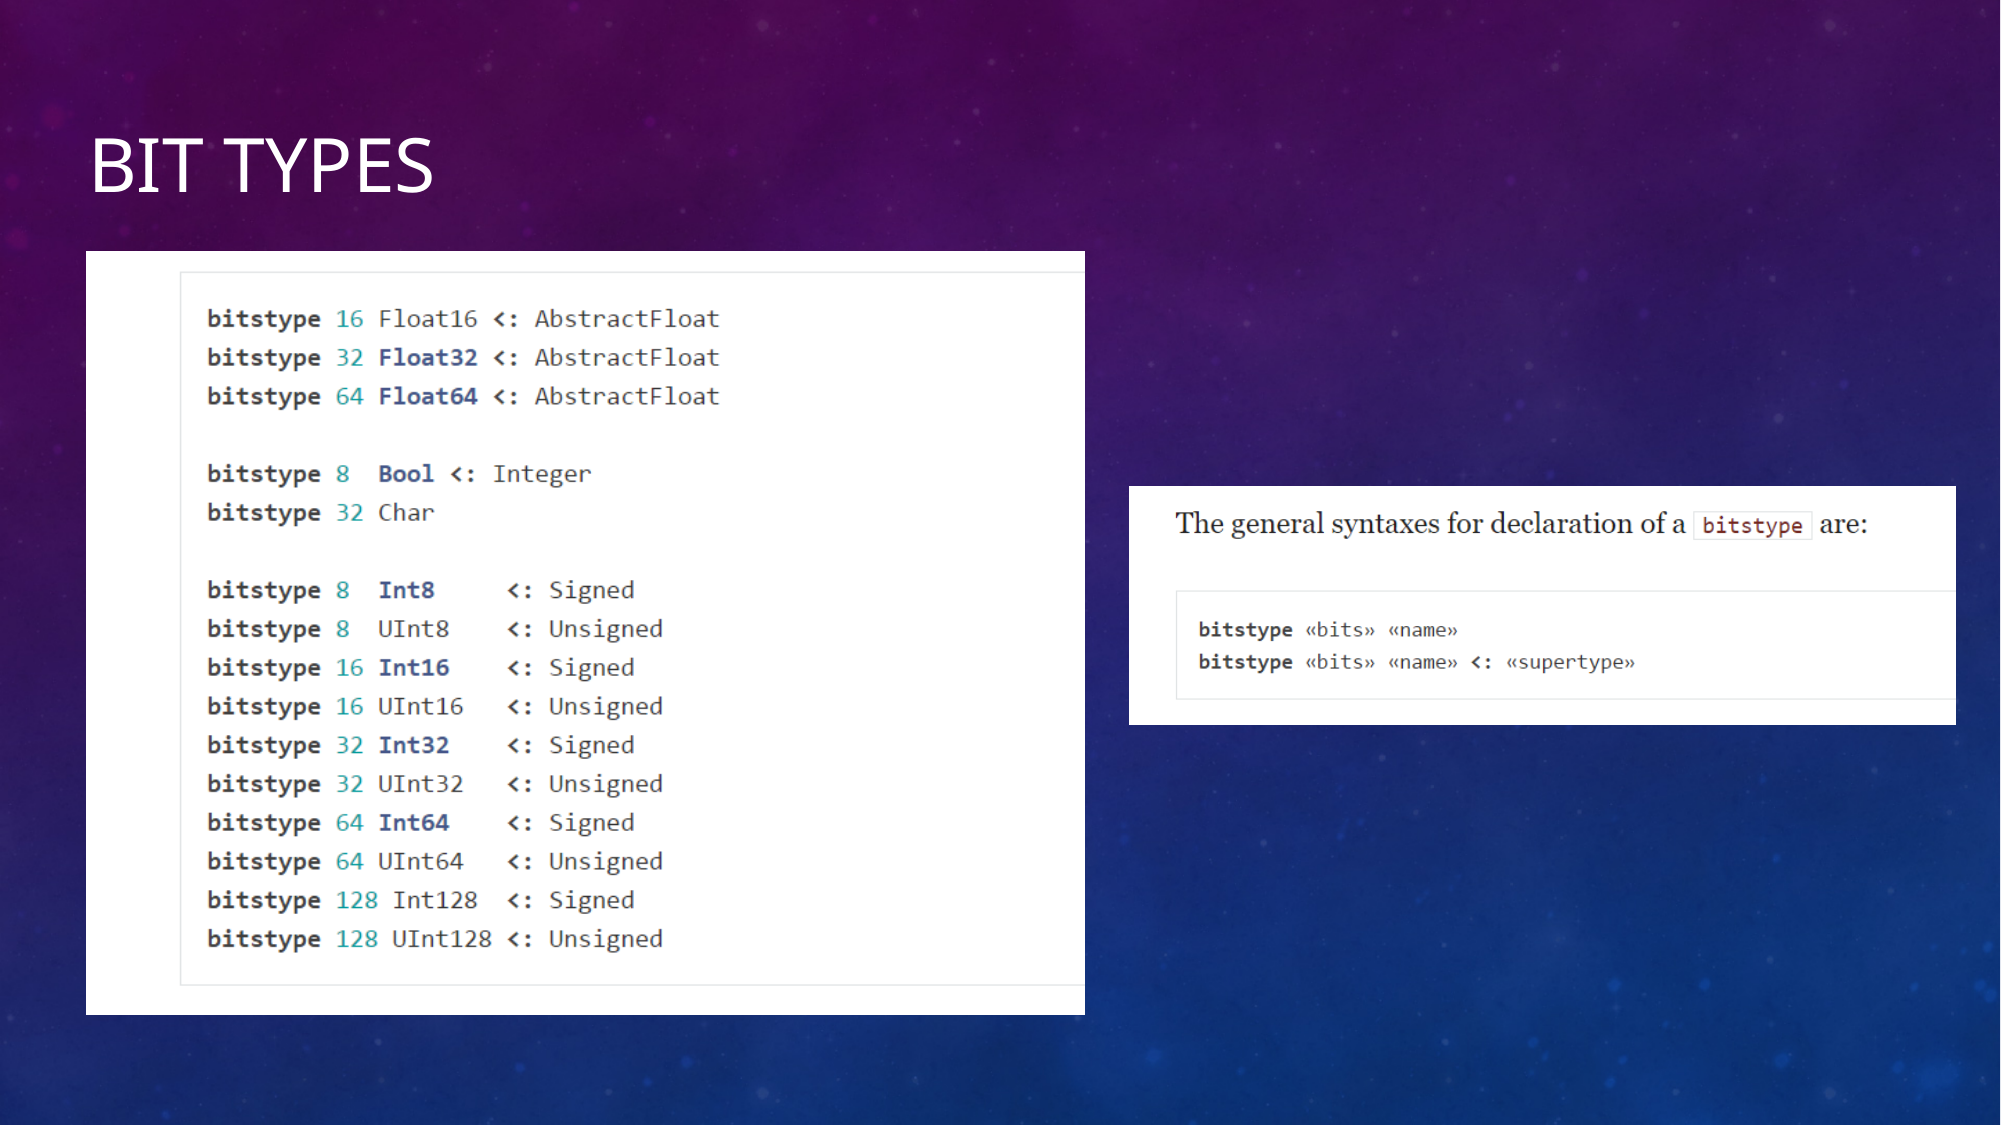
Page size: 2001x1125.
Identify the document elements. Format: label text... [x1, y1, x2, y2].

title Bit Types [68, 97, 1932, 223]
picture [0, 0, 2001, 1125]
